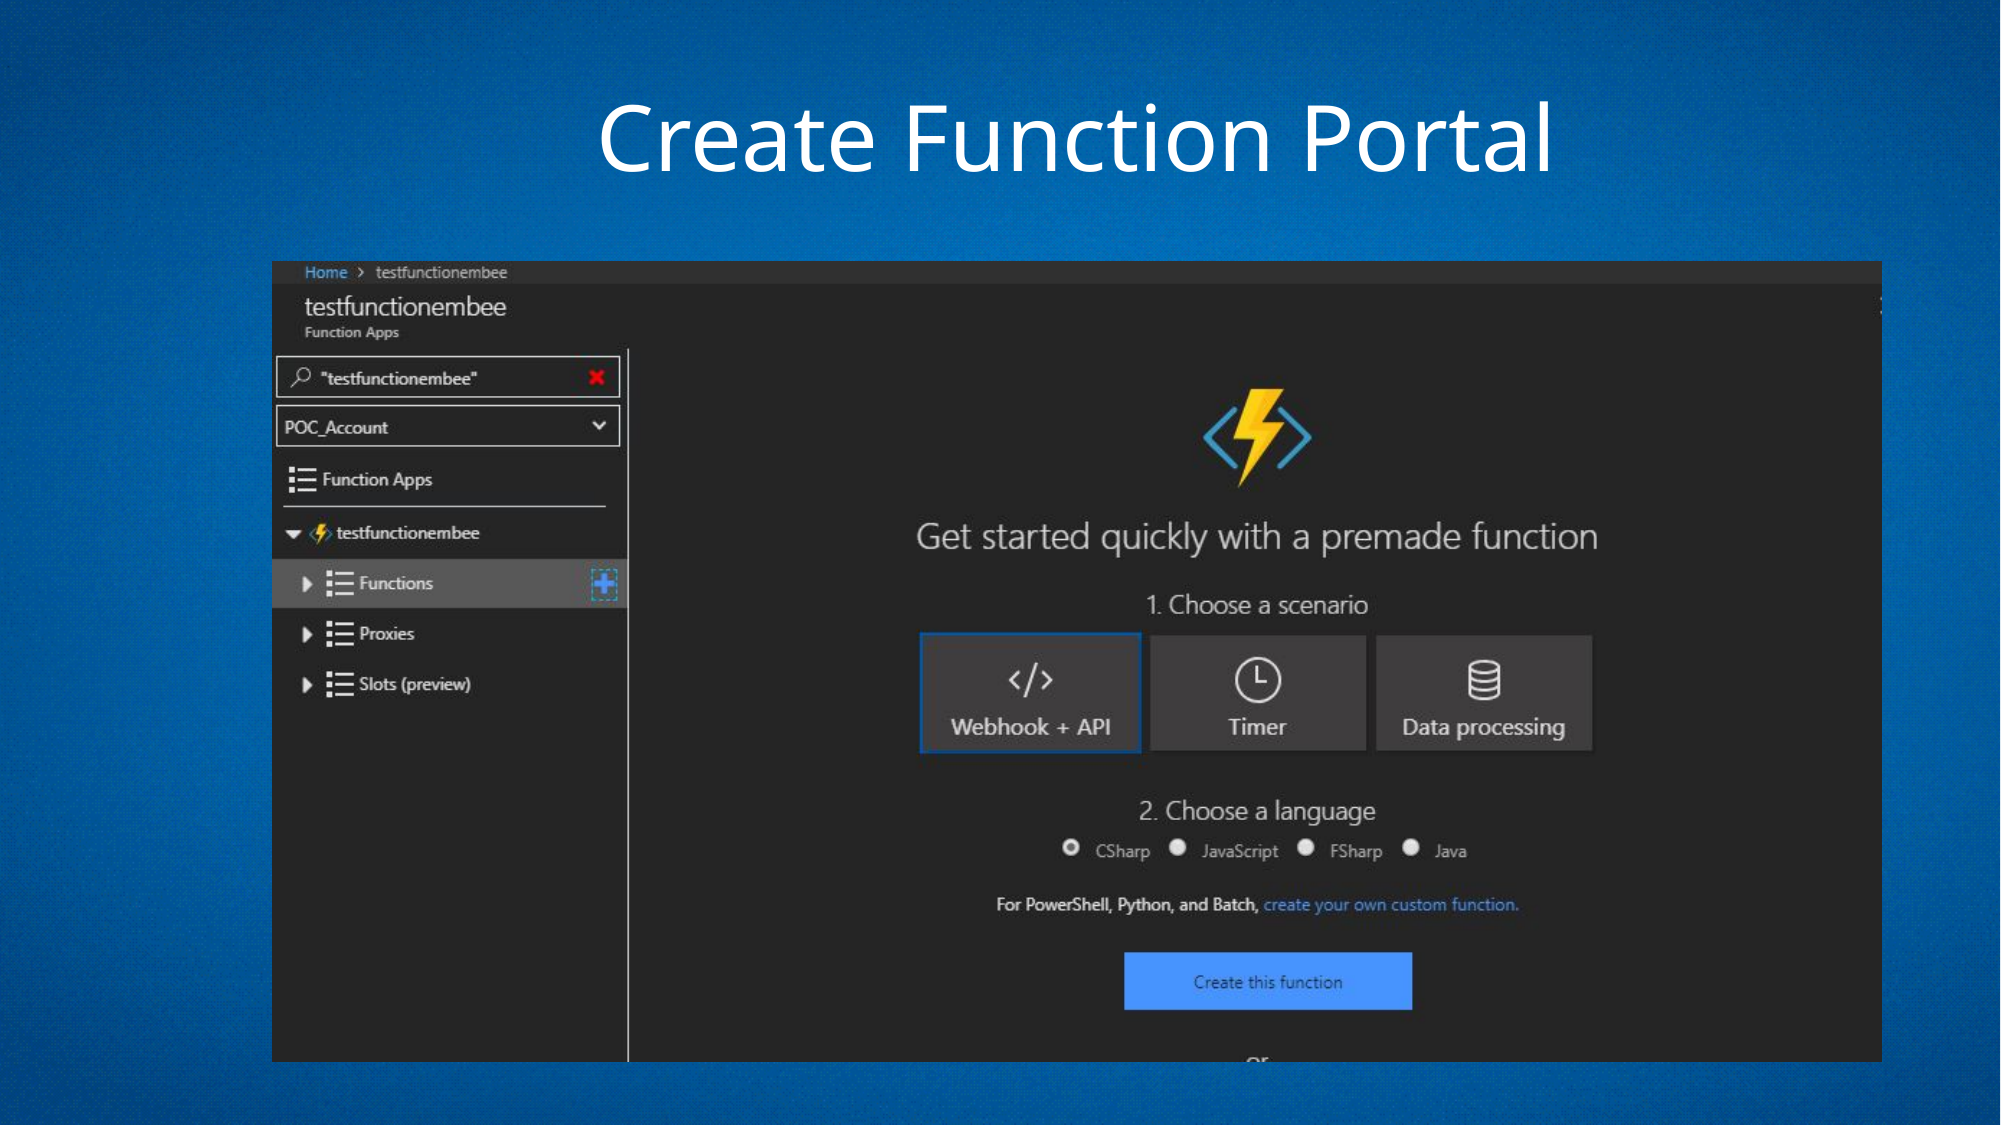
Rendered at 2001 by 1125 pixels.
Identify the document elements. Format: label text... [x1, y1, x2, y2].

text_box Create Function Portal [505, 72, 1648, 198]
picture [0, 0, 2001, 1125]
